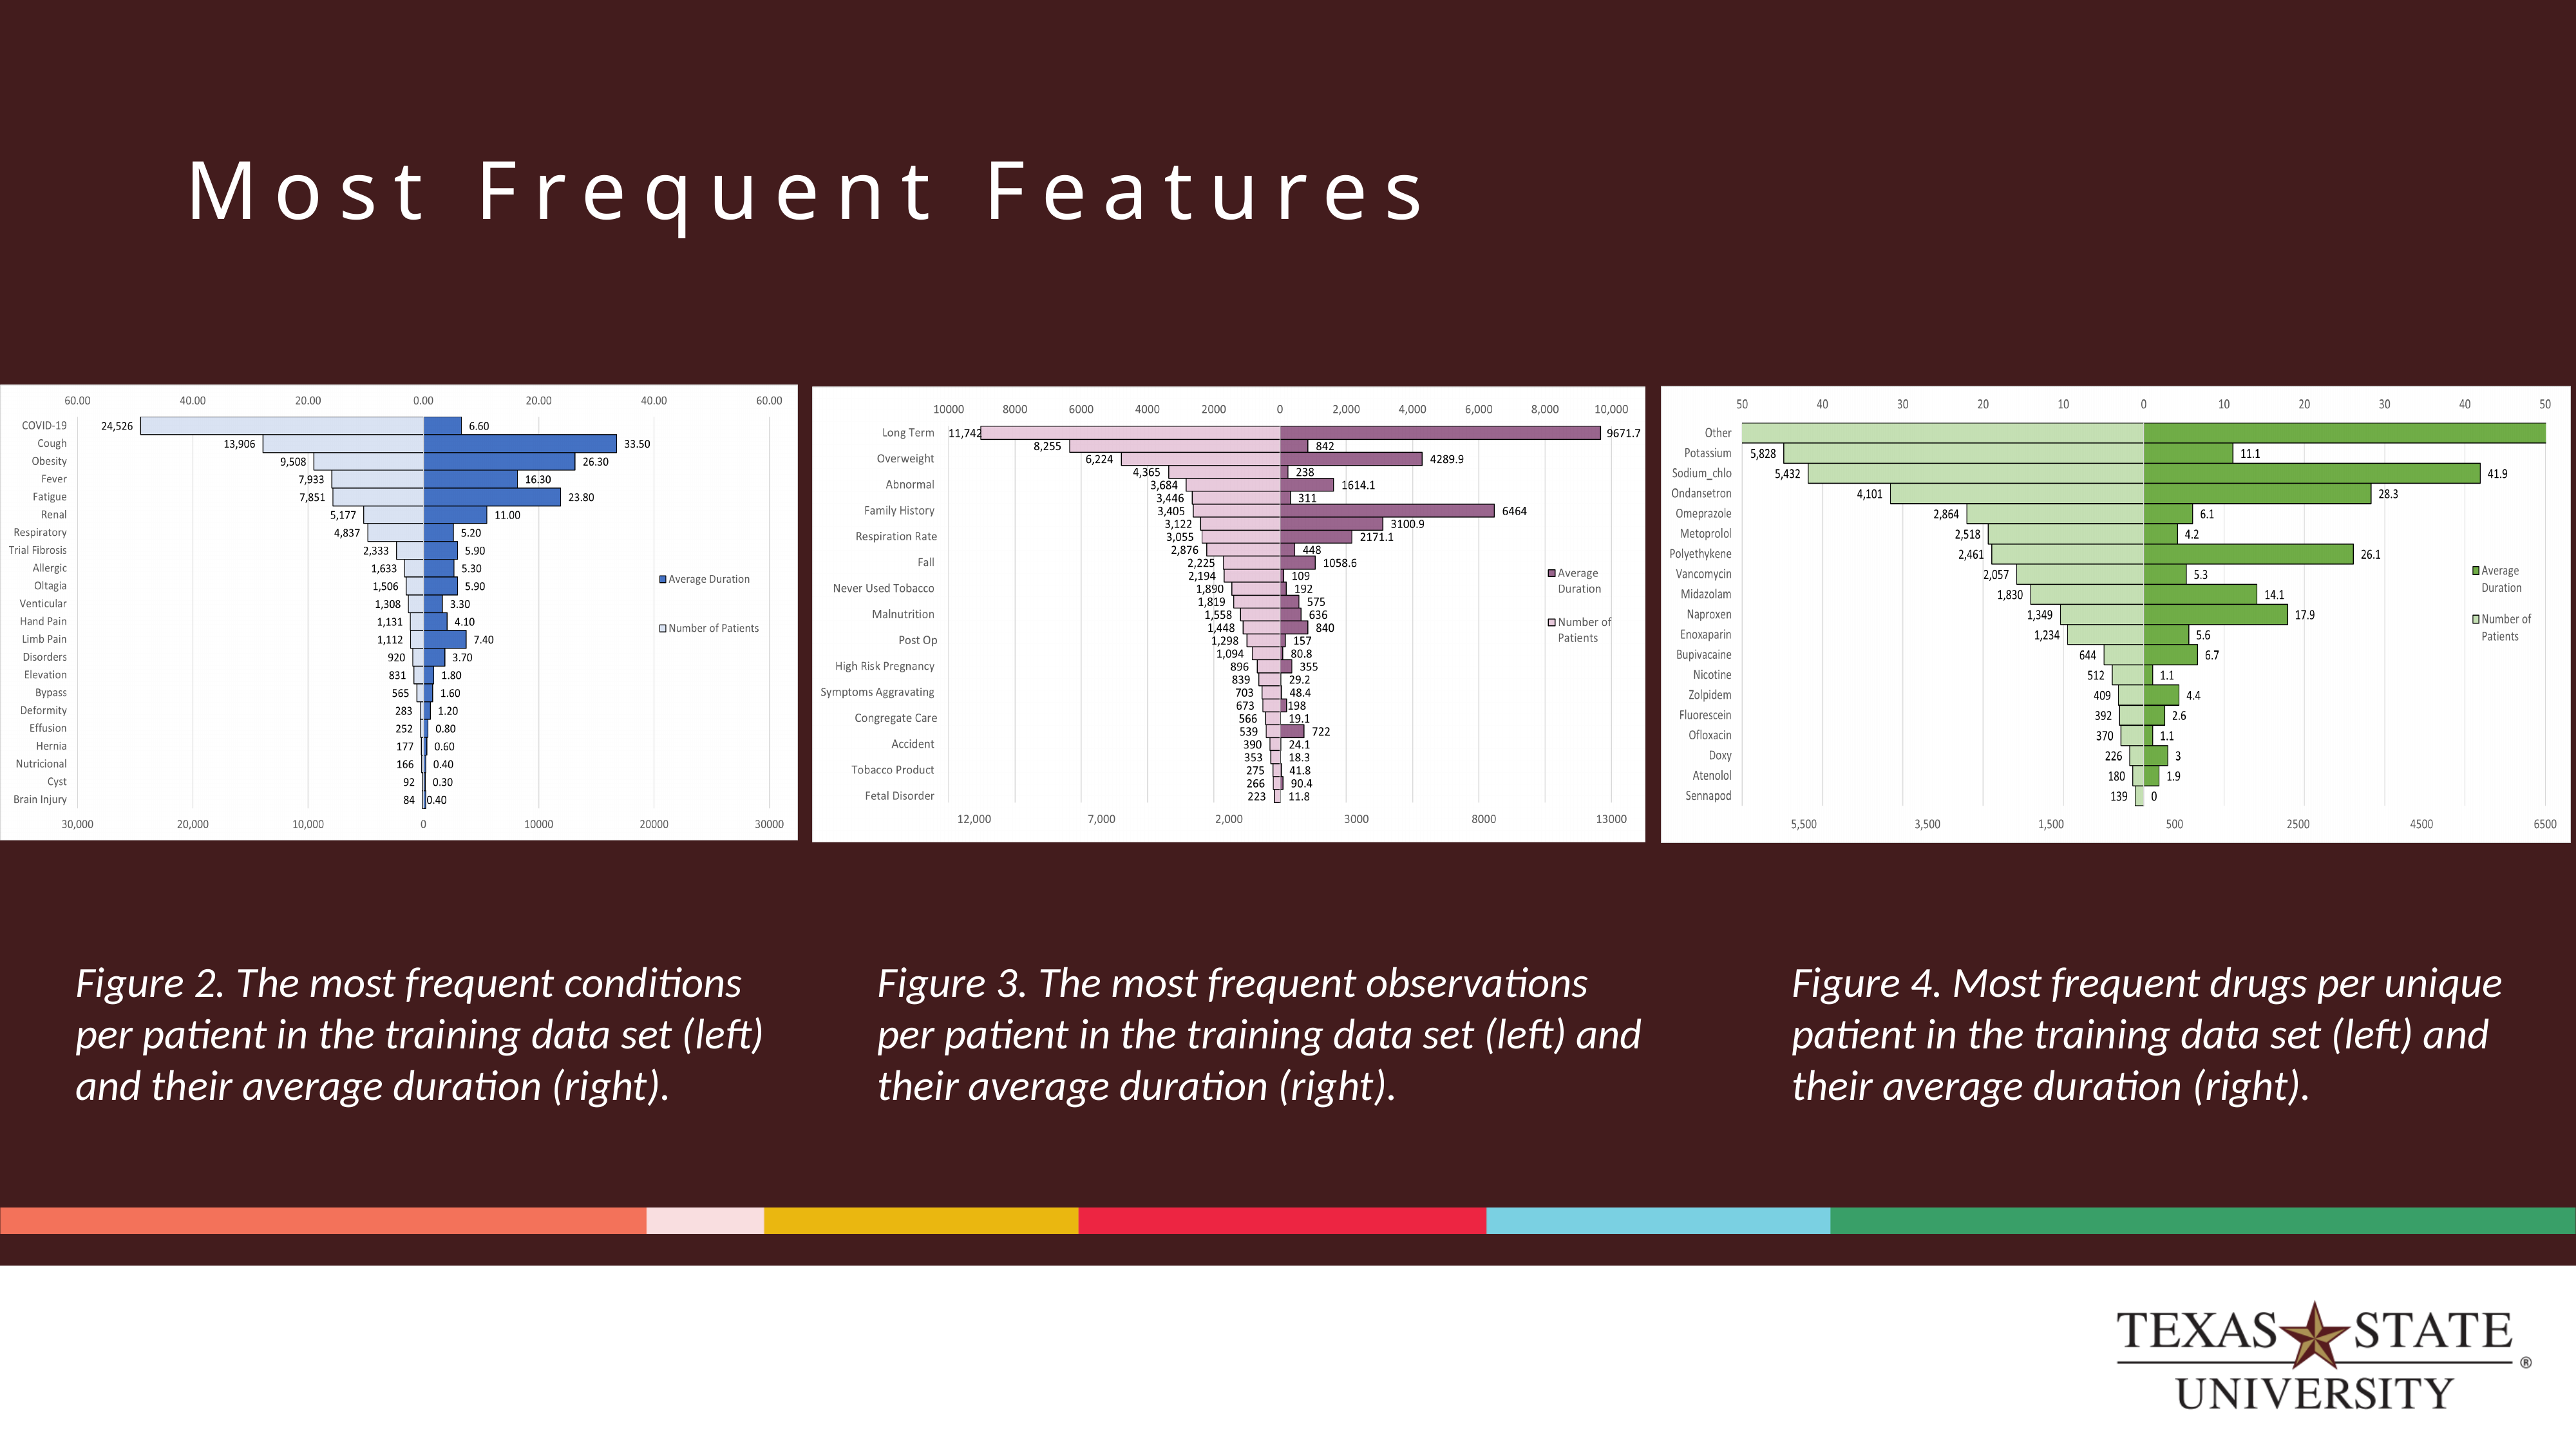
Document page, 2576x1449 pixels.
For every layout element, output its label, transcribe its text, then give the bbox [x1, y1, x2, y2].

picture [0, 1208, 2576, 1234]
picture [0, 384, 798, 840]
picture [812, 386, 1645, 842]
text_box Figure 2. The most frequent conditions per patient in the training data set (left) and their average duration (right). [56, 934, 813, 1128]
picture [1661, 386, 2571, 843]
title Most Frequent Features [175, 144, 2108, 266]
text_box Figure 3. The most frequent observations per patient in the training data set (left) and their average duration (right). [858, 934, 1669, 1128]
text_box Figure 4. Most frequent drugs per unique patient in the training data set (left) and their average duration (right). [1772, 934, 2576, 1128]
